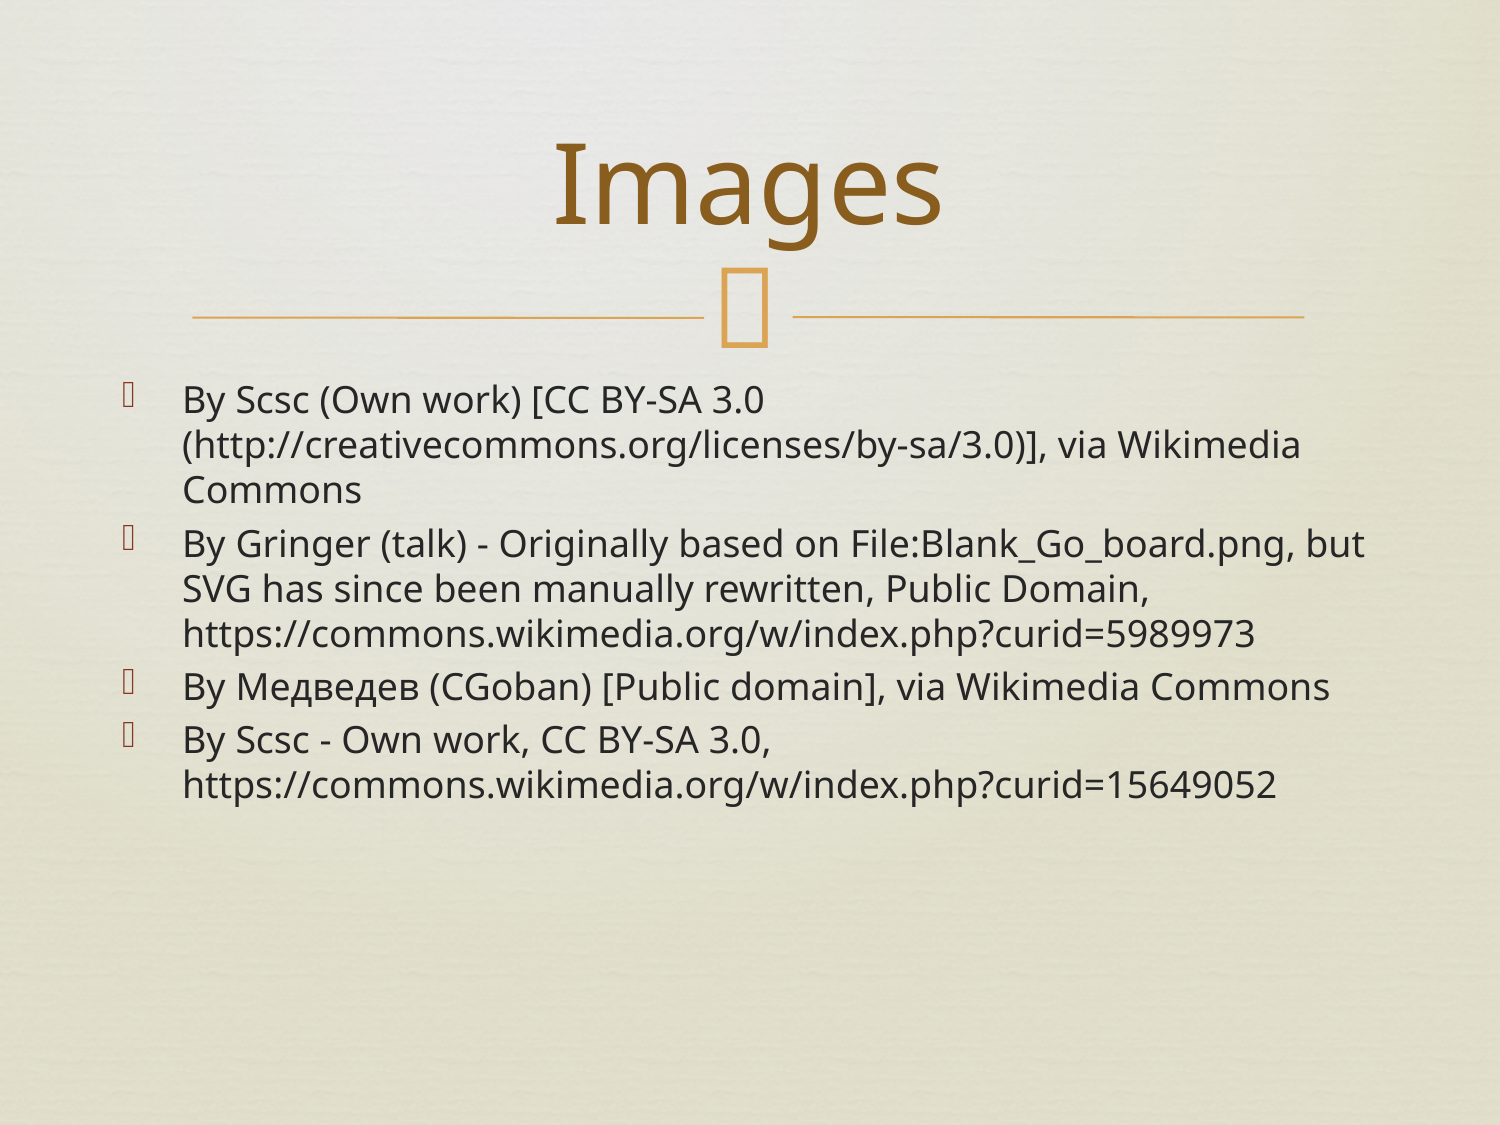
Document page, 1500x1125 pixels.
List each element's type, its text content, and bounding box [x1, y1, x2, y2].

list By Scsc (Own work) [CC BY-SA 3.0 (http://creativecommons.org/licenses/by-sa/3.0)], via Wikimedia Commons By Gringer (talk) - Originally based on File:Blank_Go_board.png, but SVG has since been manually rewritten, Public Domain, https://commons.wikimedia.org/w/index.php?curid=5989973 By Медведев (CGoban) [Public domain], via Wikimedia Commons By Scsc - Own work, CC BY-SA 3.0, https://commons.wikimedia.org/w/index.php?curid=15649052 [114, 368, 1386, 1006]
title Images [112, 93, 1386, 267]
